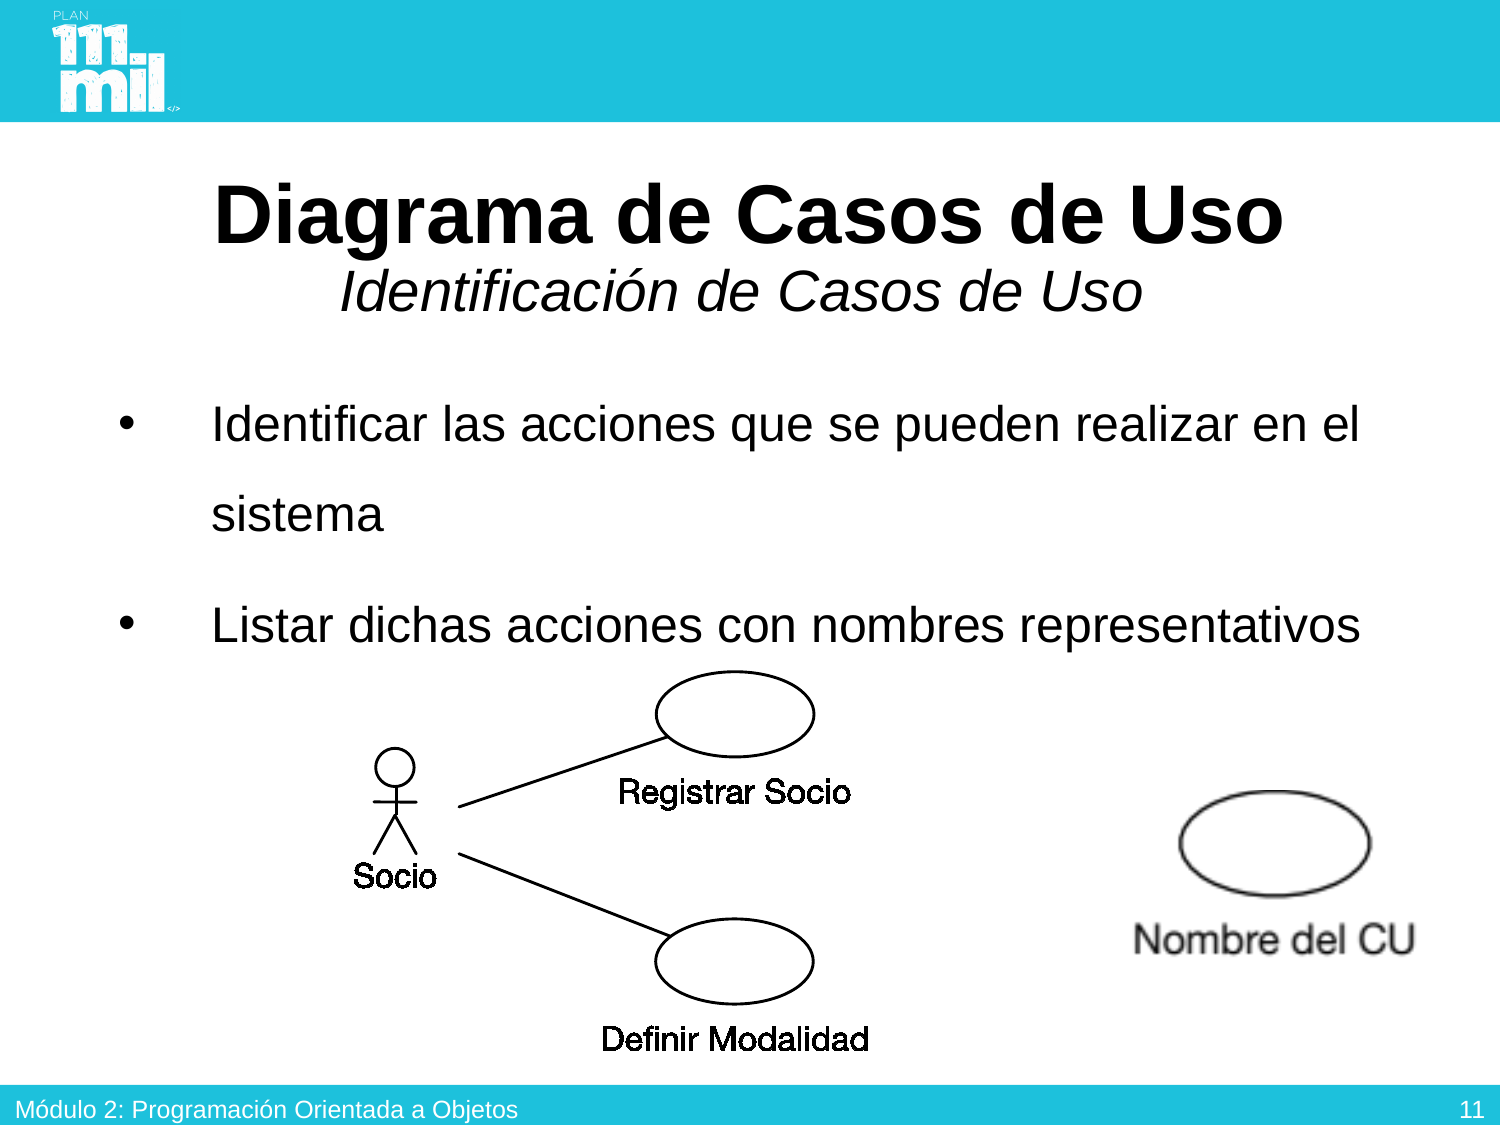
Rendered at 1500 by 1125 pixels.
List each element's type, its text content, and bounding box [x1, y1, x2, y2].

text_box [329, 667, 975, 1075]
picture [1112, 790, 1435, 981]
slide_number 10 [1162, 1078, 1500, 1125]
footer Módulo 2: Programación Orientada a Objetos [0, 1078, 643, 1125]
list Identificar las acciones que se pueden realizar en el sistema Listar dichas acciones con nombres representativos [103, 354, 1471, 1069]
title Diagrama de Casos de Uso Identificación de Casos de Uso [103, 147, 1397, 348]
